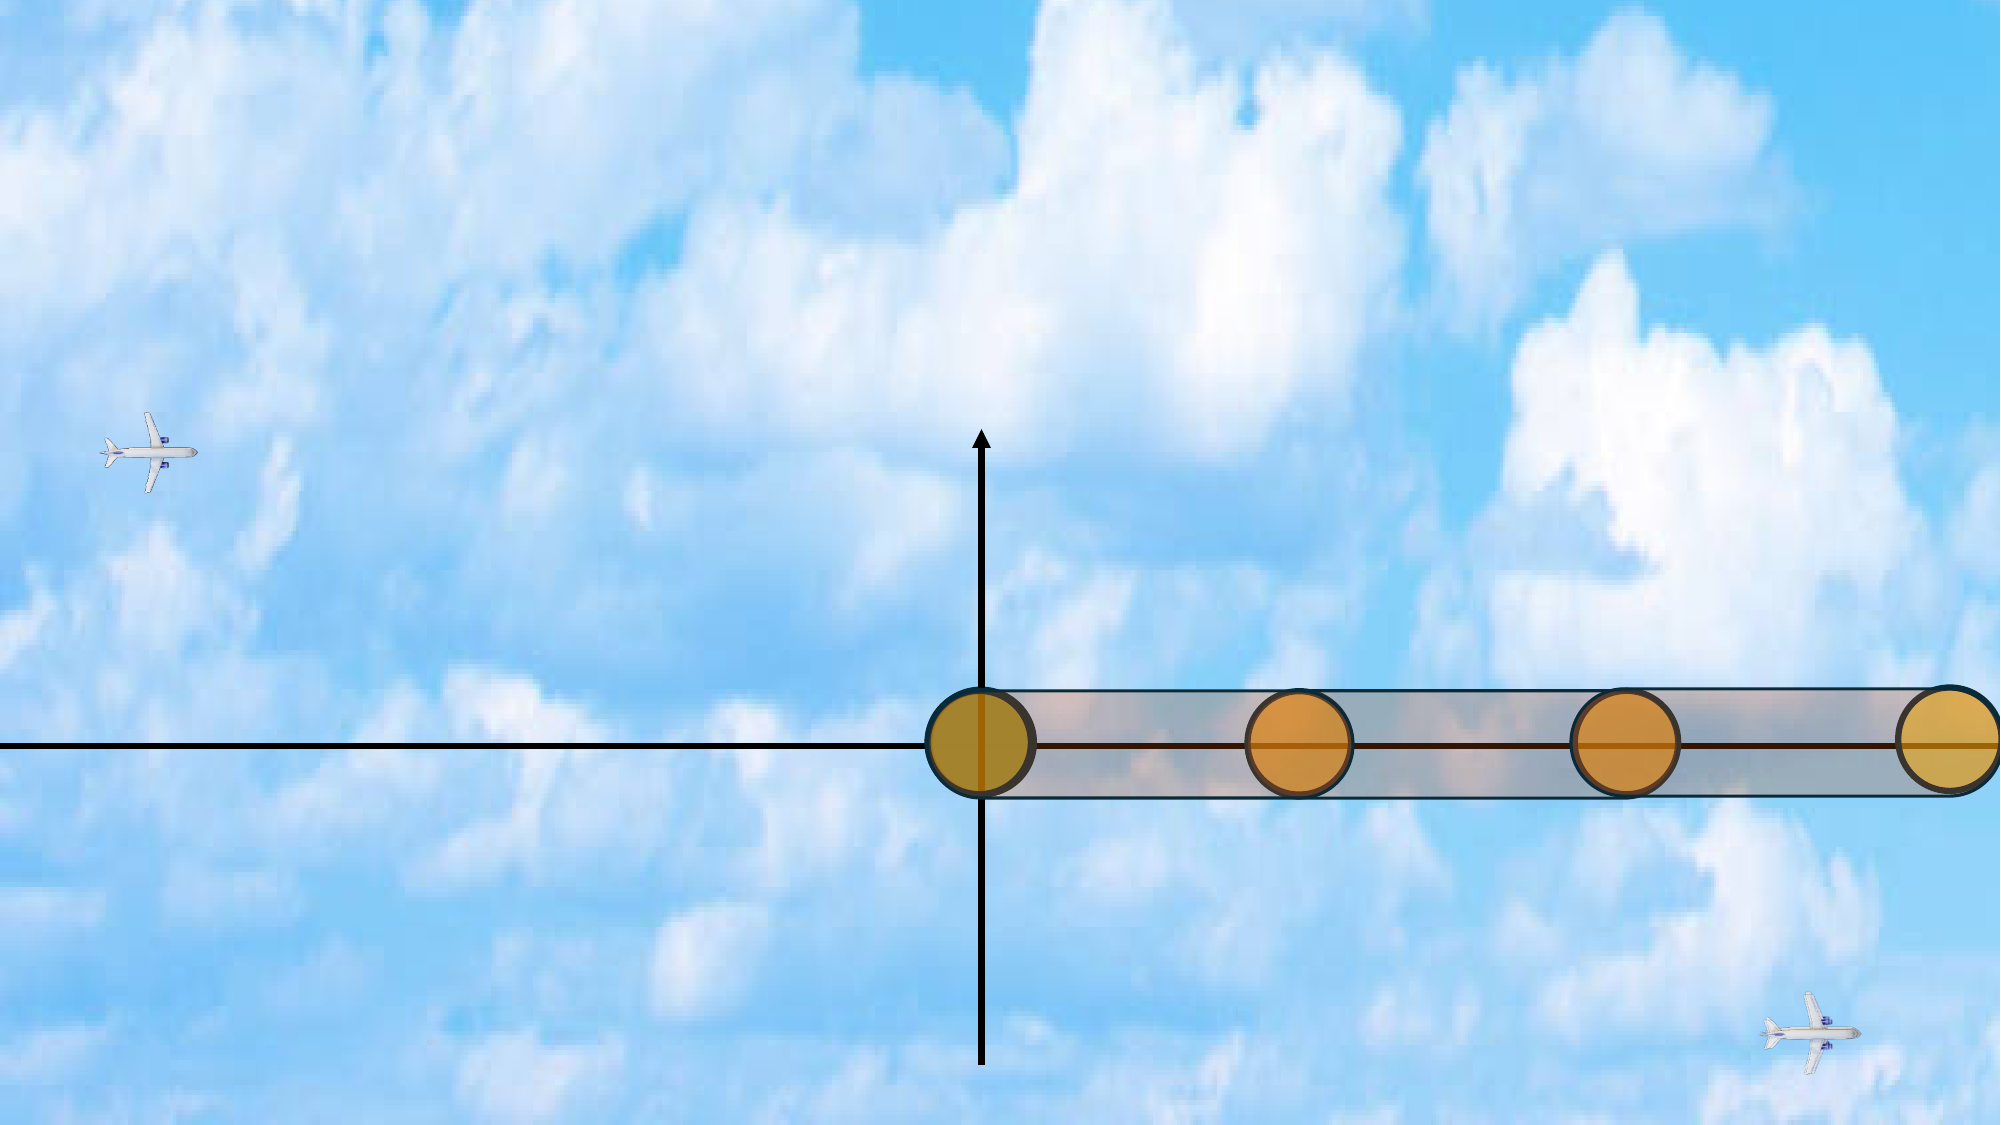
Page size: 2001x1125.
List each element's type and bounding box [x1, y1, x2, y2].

text_box [1247, 690, 1352, 796]
picture [0, 747, 2000, 1125]
picture [0, 0, 2000, 745]
text_box [1897, 686, 2000, 792]
text_box [1574, 690, 1679, 795]
text_box [926, 690, 1032, 795]
